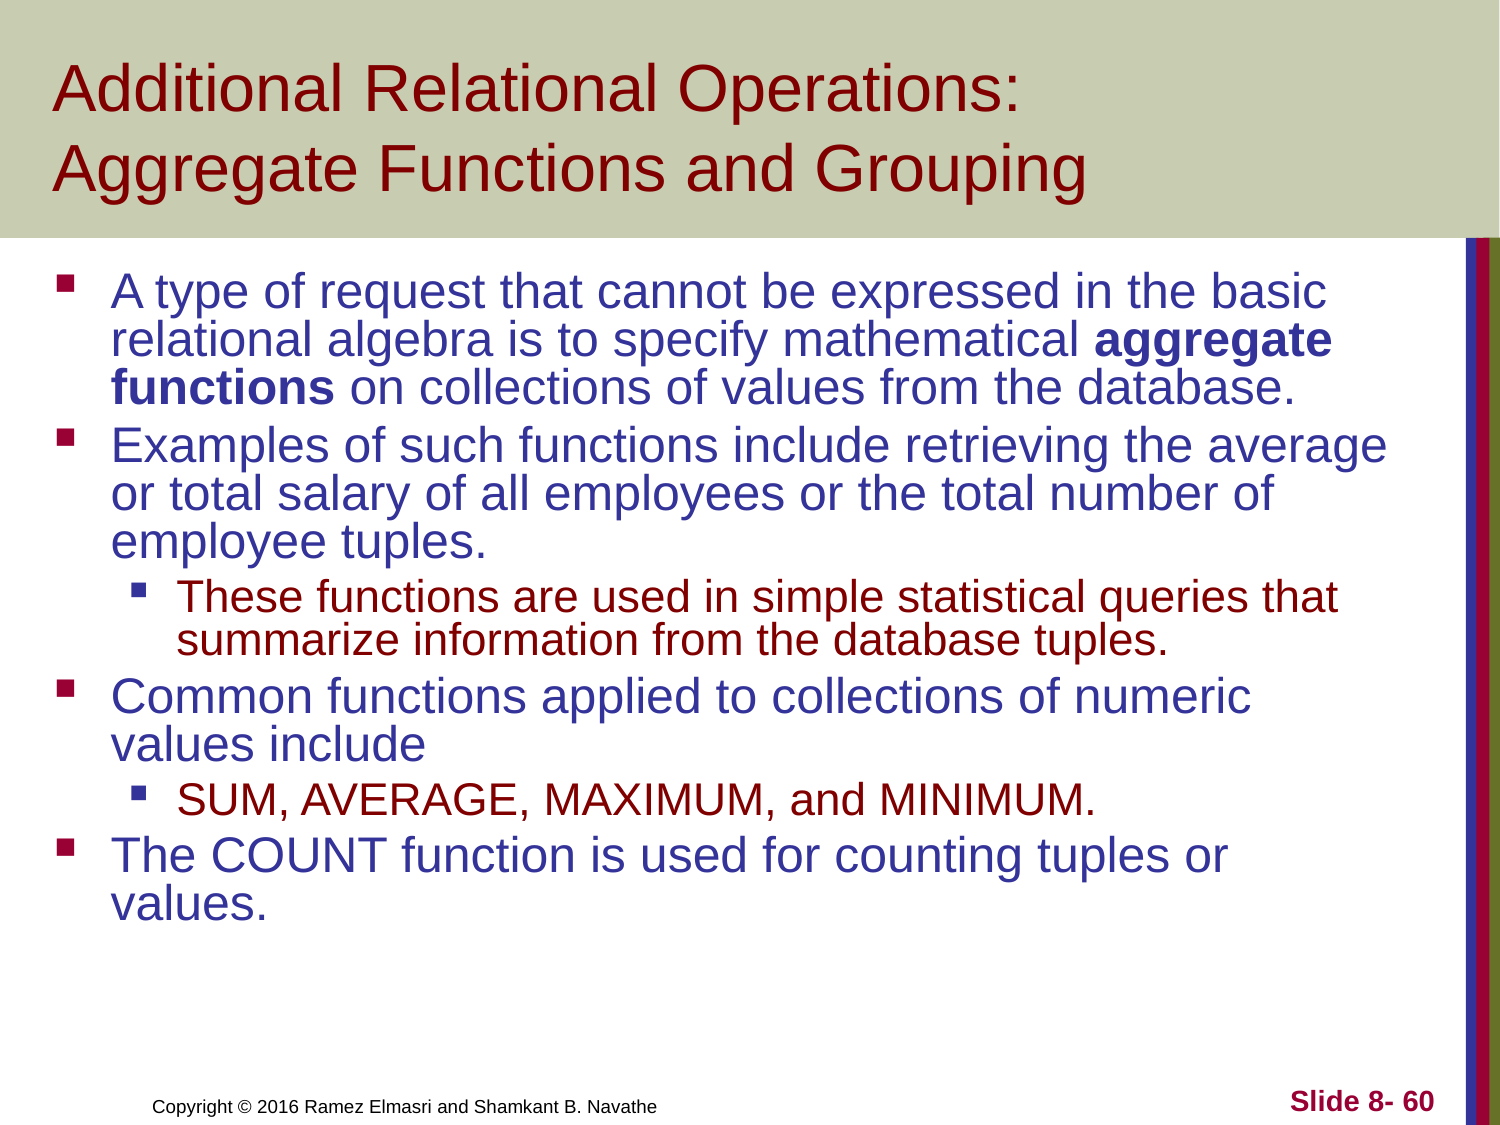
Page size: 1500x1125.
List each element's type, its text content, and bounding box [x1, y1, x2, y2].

title Additional Relational Operations: Aggregate Functions and Grouping [37, 49, 1317, 213]
list A type of request that cannot be expressed in the basic relational algebra is to specify mathematical aggregate functions on collections of values from the database. Examples of such functions include retrieving the average or total salary of all employees or the total number of employee tuples. These functions are used in simple statistical queries that summarize information from the database tuples. Common functions applied to collections of numeric values include SUM, AVERAGE, MAXIMUM, and MINIMUM. The COUNT function is used for counting tuples or values. [39, 262, 1400, 1013]
slide_number Slide 8- 60 [1137, 1049, 1451, 1125]
